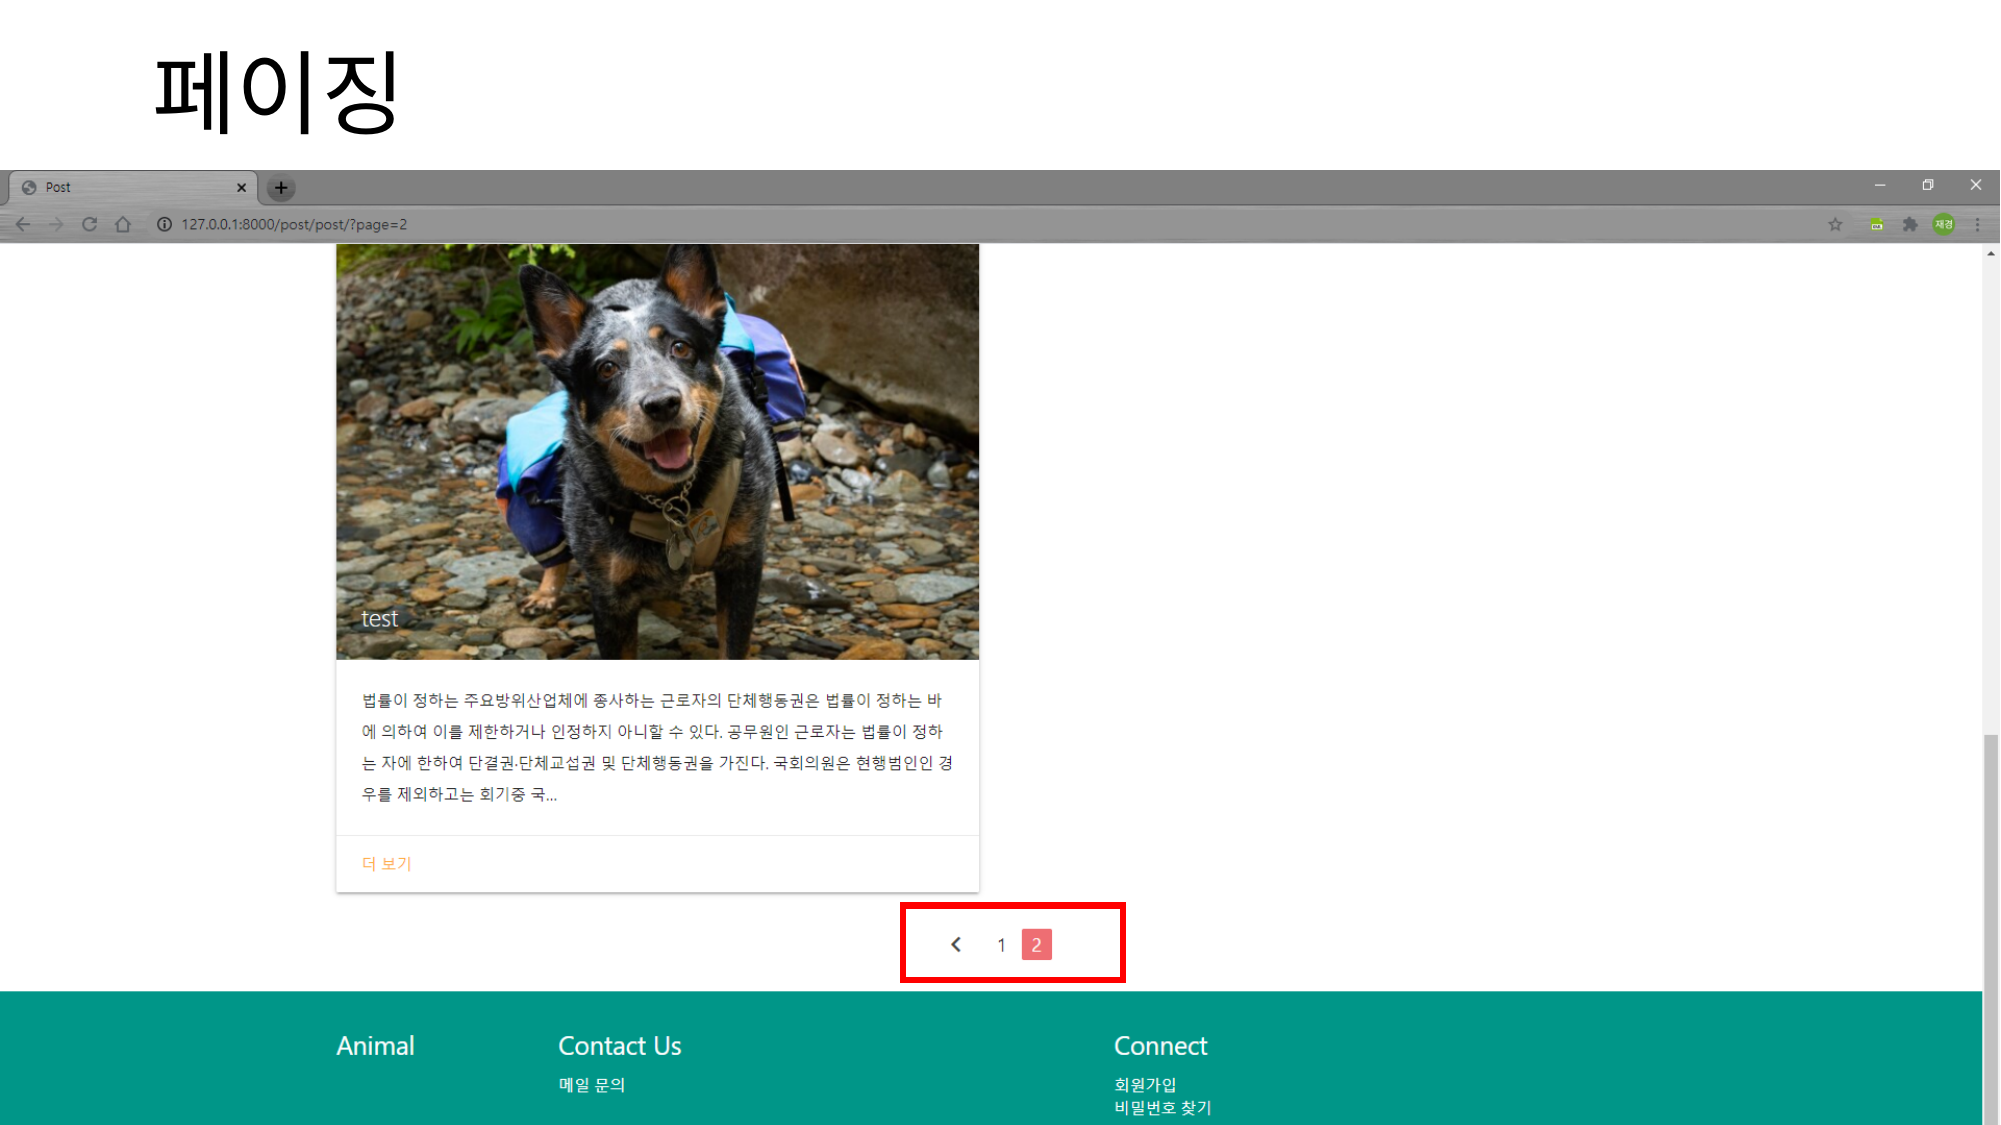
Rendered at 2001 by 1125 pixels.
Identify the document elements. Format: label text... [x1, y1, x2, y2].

title 페이징 [137, 11, 1863, 170]
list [0, 170, 2000, 1125]
